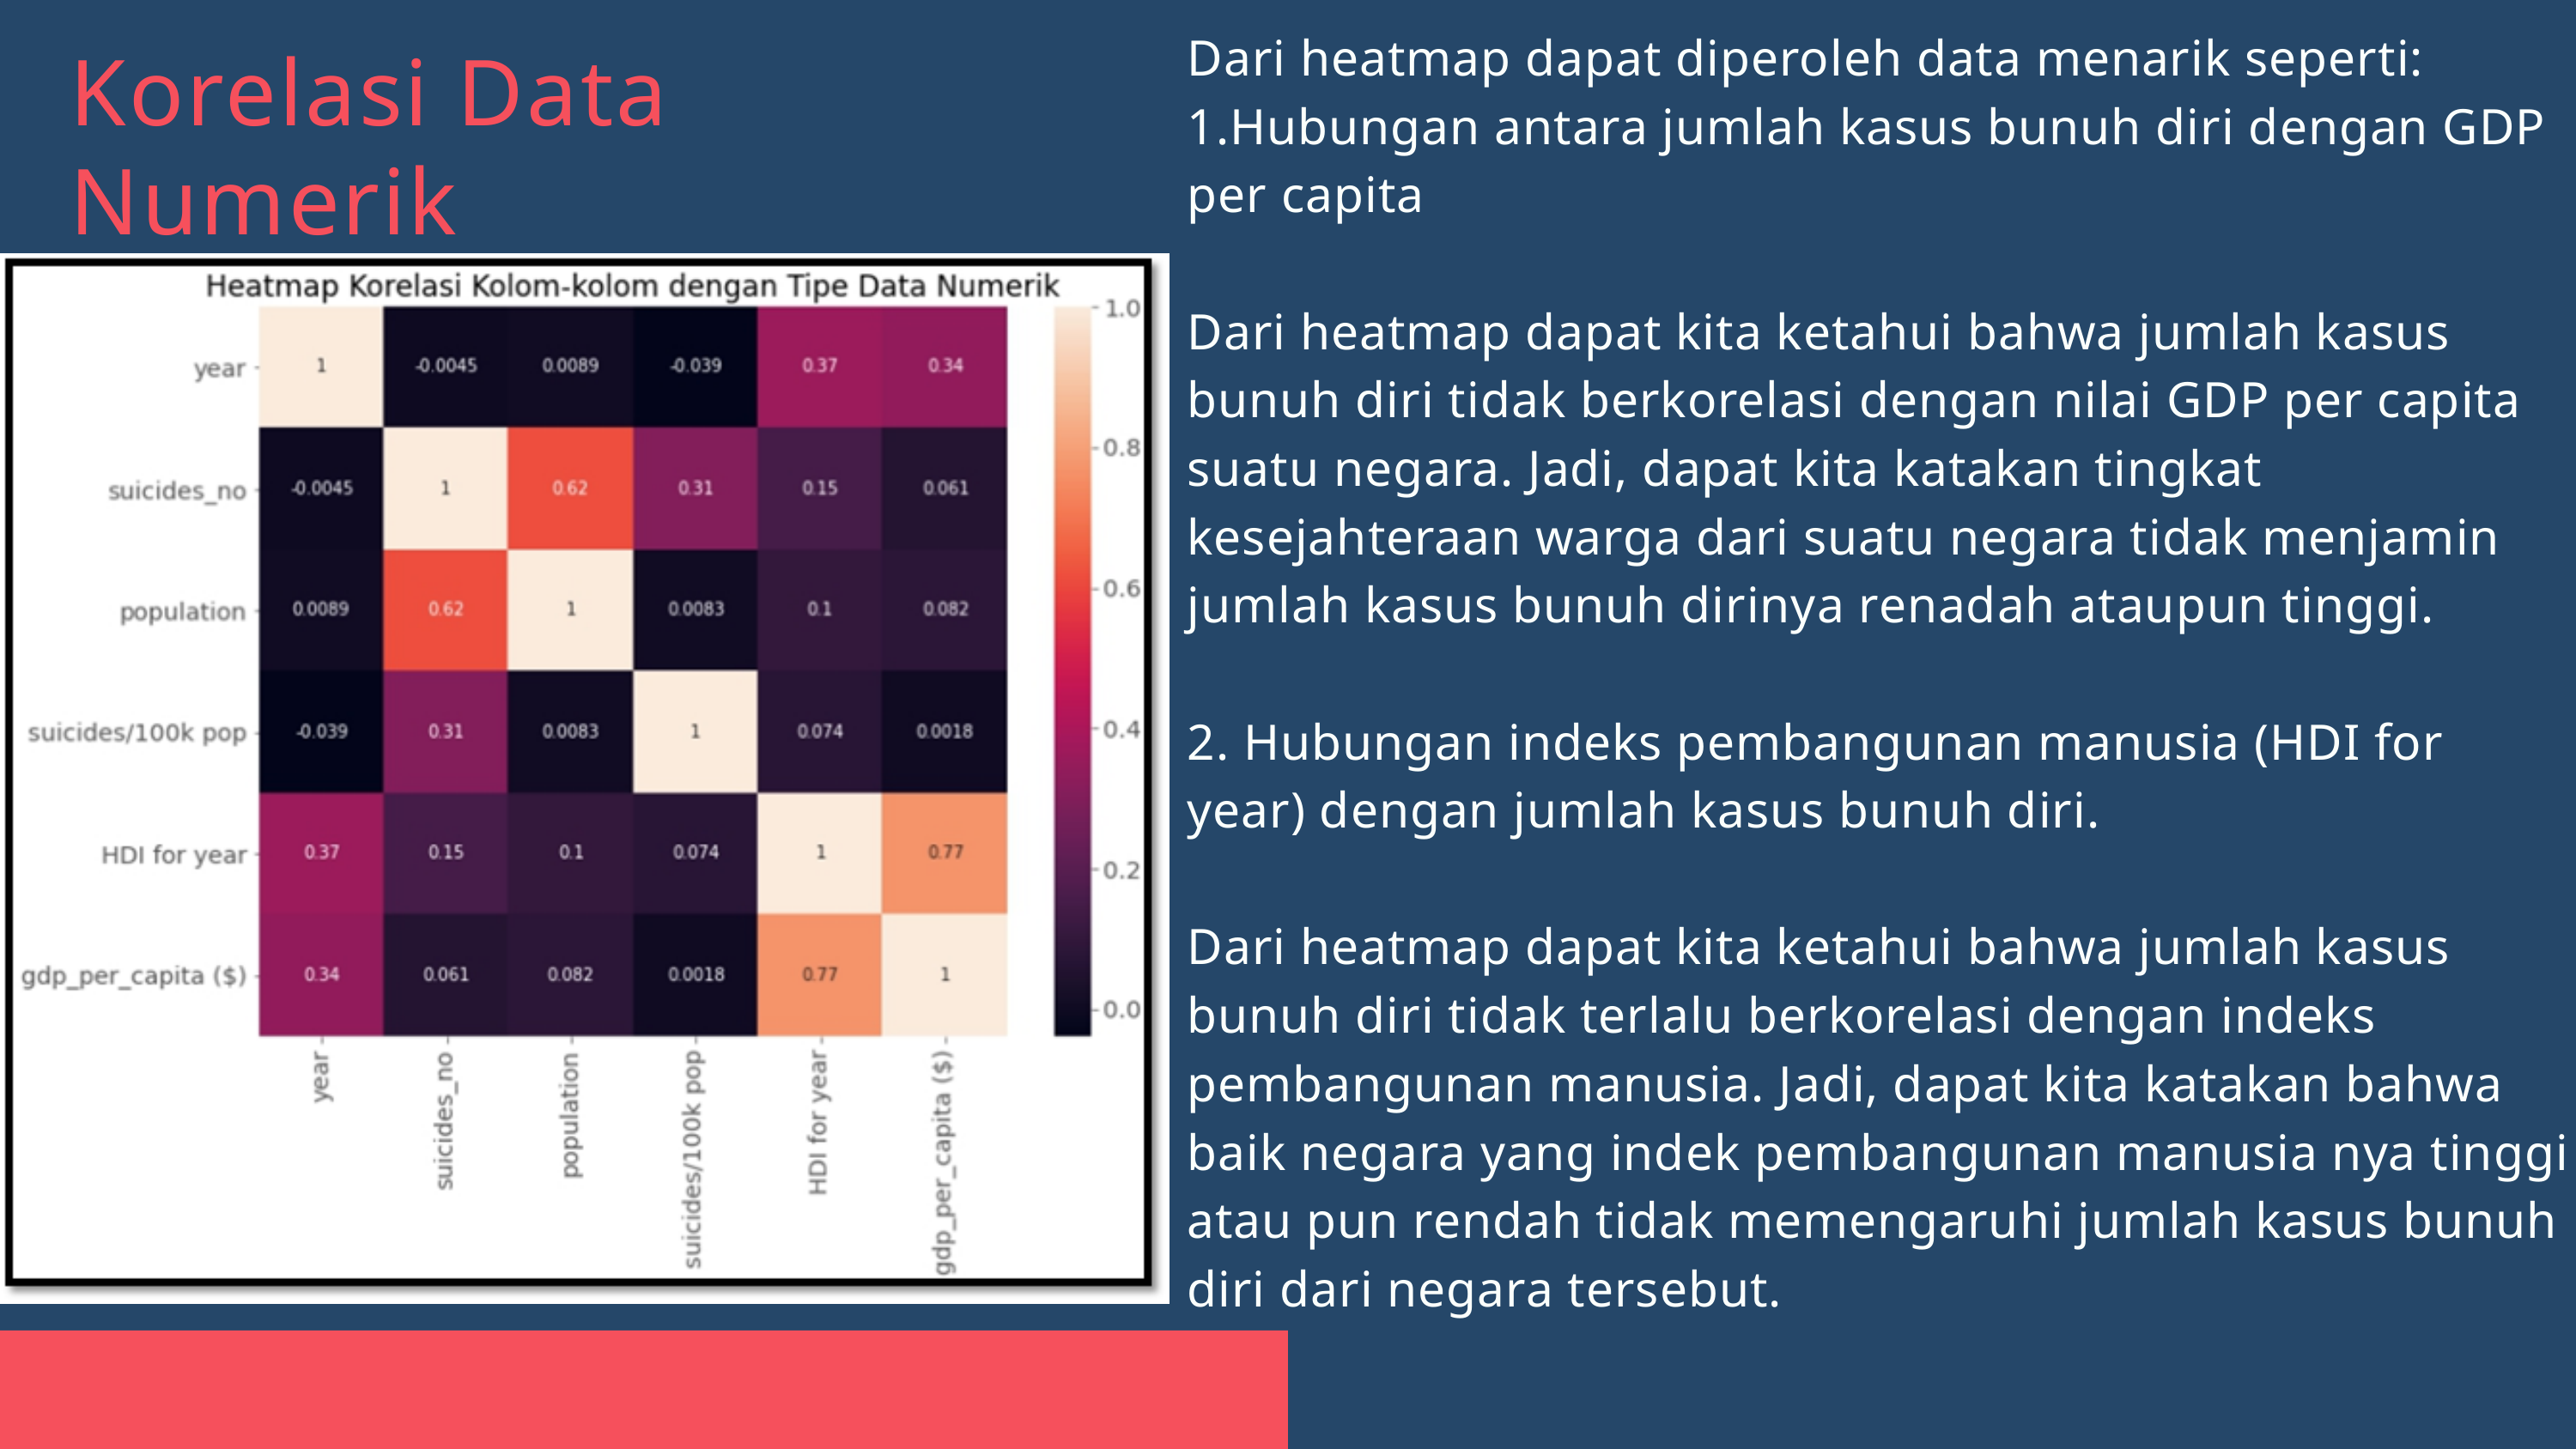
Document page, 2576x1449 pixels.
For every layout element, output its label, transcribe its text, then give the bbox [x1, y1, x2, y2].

text_box Dari heatmap dapat diperoleh data menarik seperti: 1.Hubungan antara jumlah kasus bunuh diri dengan GDP per capita Dari heatmap dapat kita ketahui bahwa jumlah kasus bunuh diri tidak berkorelasi dengan nilai GDP per capita suatu negara. Jadi, dapat kita katakan tingkat kesejahteraan warga dari suatu negara tidak menjamin jumlah kasus bunuh dirinya renadah ataupun tinggi. 2. Hubungan indeks pembangunan manusia (HDI for year) dengan jumlah kasus bunuh diri. Dari heatmap dapat kita ketahui bahwa jumlah kasus bunuh diri tidak terlalu berkorelasi dengan indeks pembangunan manusia. Jadi, dapat kita katakan bahwa baik negara yang indek pembangunan manusia nya tinggi atau pun rendah tidak memengaruhi jumlah kasus bunuh diri dari negara tersebut. [1187, 17, 2576, 1317]
text_box Korelasi Data Numerik [70, 34, 781, 252]
text_box [0, 1330, 1288, 1449]
picture [0, 253, 1170, 1304]
